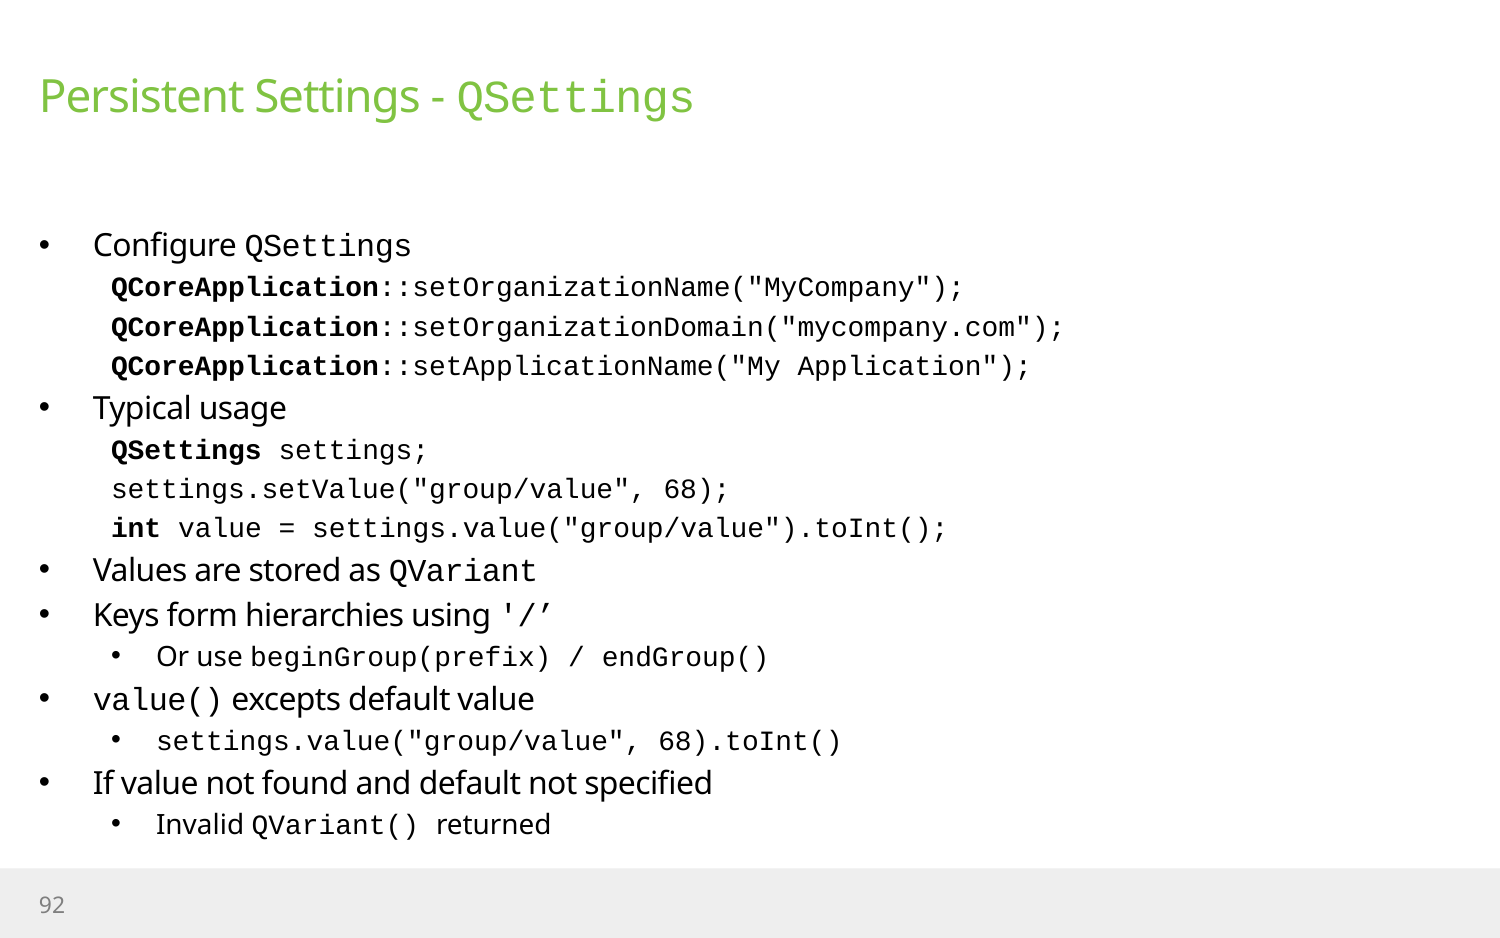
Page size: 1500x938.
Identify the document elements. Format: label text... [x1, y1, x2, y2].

list Configure QSettings QCoreApplication::setOrganizationName("MyCompany"); QCoreApplication::setOrganizationDomain("mycompany.com"); QCoreApplication::setApplicationName("My Application"); Typical usage QSettings settings; settings.setValue("group/value", 68); int value = settings.value("group/value").toInt(); Values are stored as QVariant Keys form hierarchies using '/’ Or use beginGroup(prefix) / endGroup() value() excepts default value settings.value("group/value", 68).toInt() If value not found and default not specified Invalid QVariant() returned [39, 224, 1471, 846]
slide_number 92 [39, 892, 410, 921]
title Persistent Settings - QSettings [39, 66, 1052, 195]
